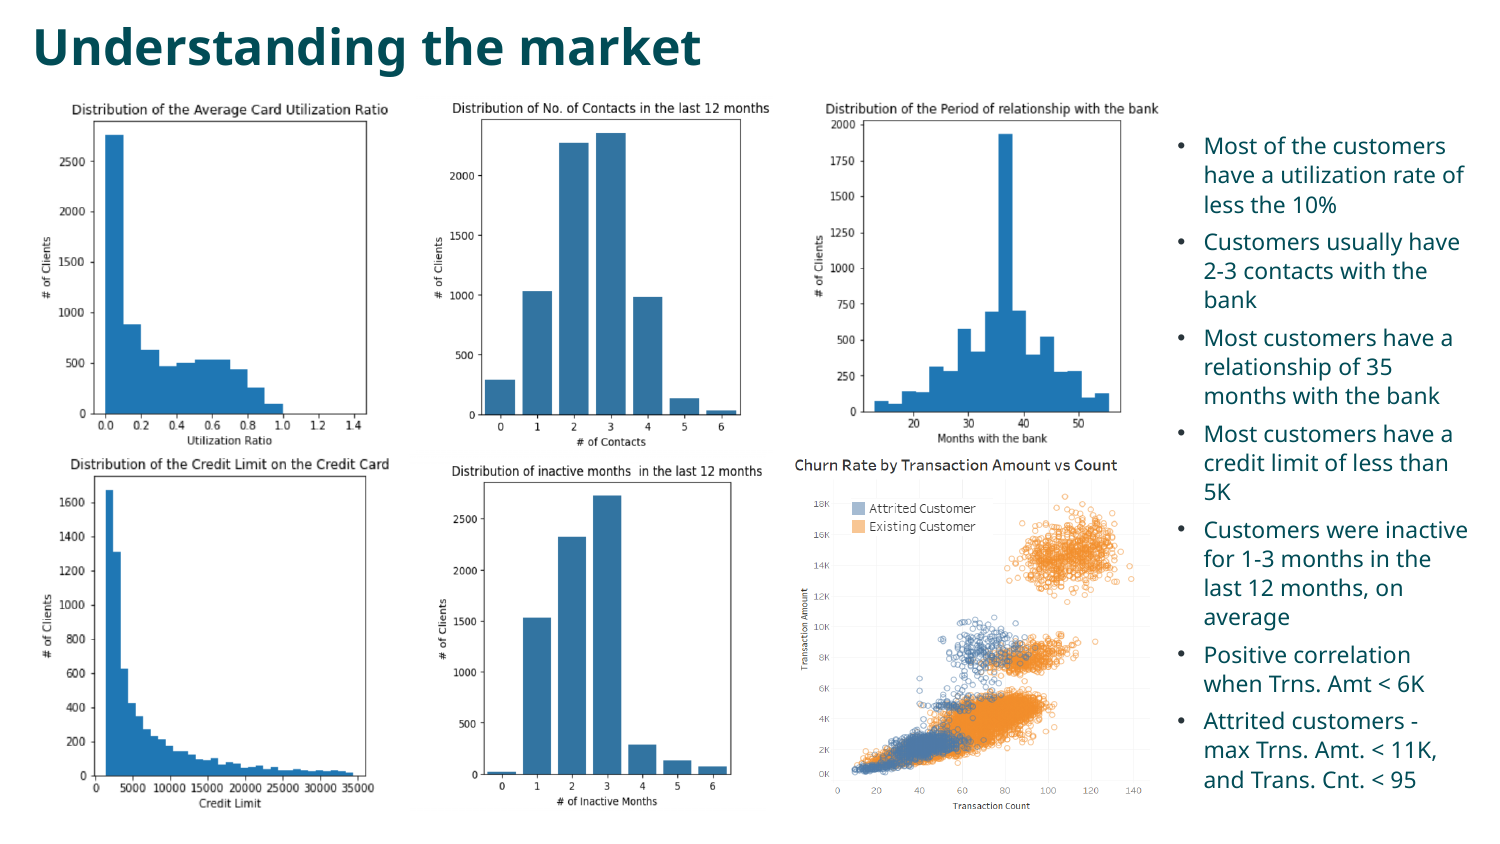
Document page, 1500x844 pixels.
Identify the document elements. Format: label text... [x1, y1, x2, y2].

picture [789, 95, 1164, 813]
title Understanding the market [17, 10, 1483, 82]
text_box Most of the customers have a utilization rate of less the 10% Customers usually have 2-3 contacts with the bank Most customers have a relationship of 35 months with the bank Most customers have a credit limit of less than 5K Customers were inactive for 1-3 months in the last 12 months, on average Positive correlation when Trns. Amt < 6K Attrited customers - max Trns. Amt. < 11K, and Trans. Cnt. < 95 [1159, 80, 1486, 842]
picture [22, 95, 396, 813]
picture [409, 95, 773, 813]
